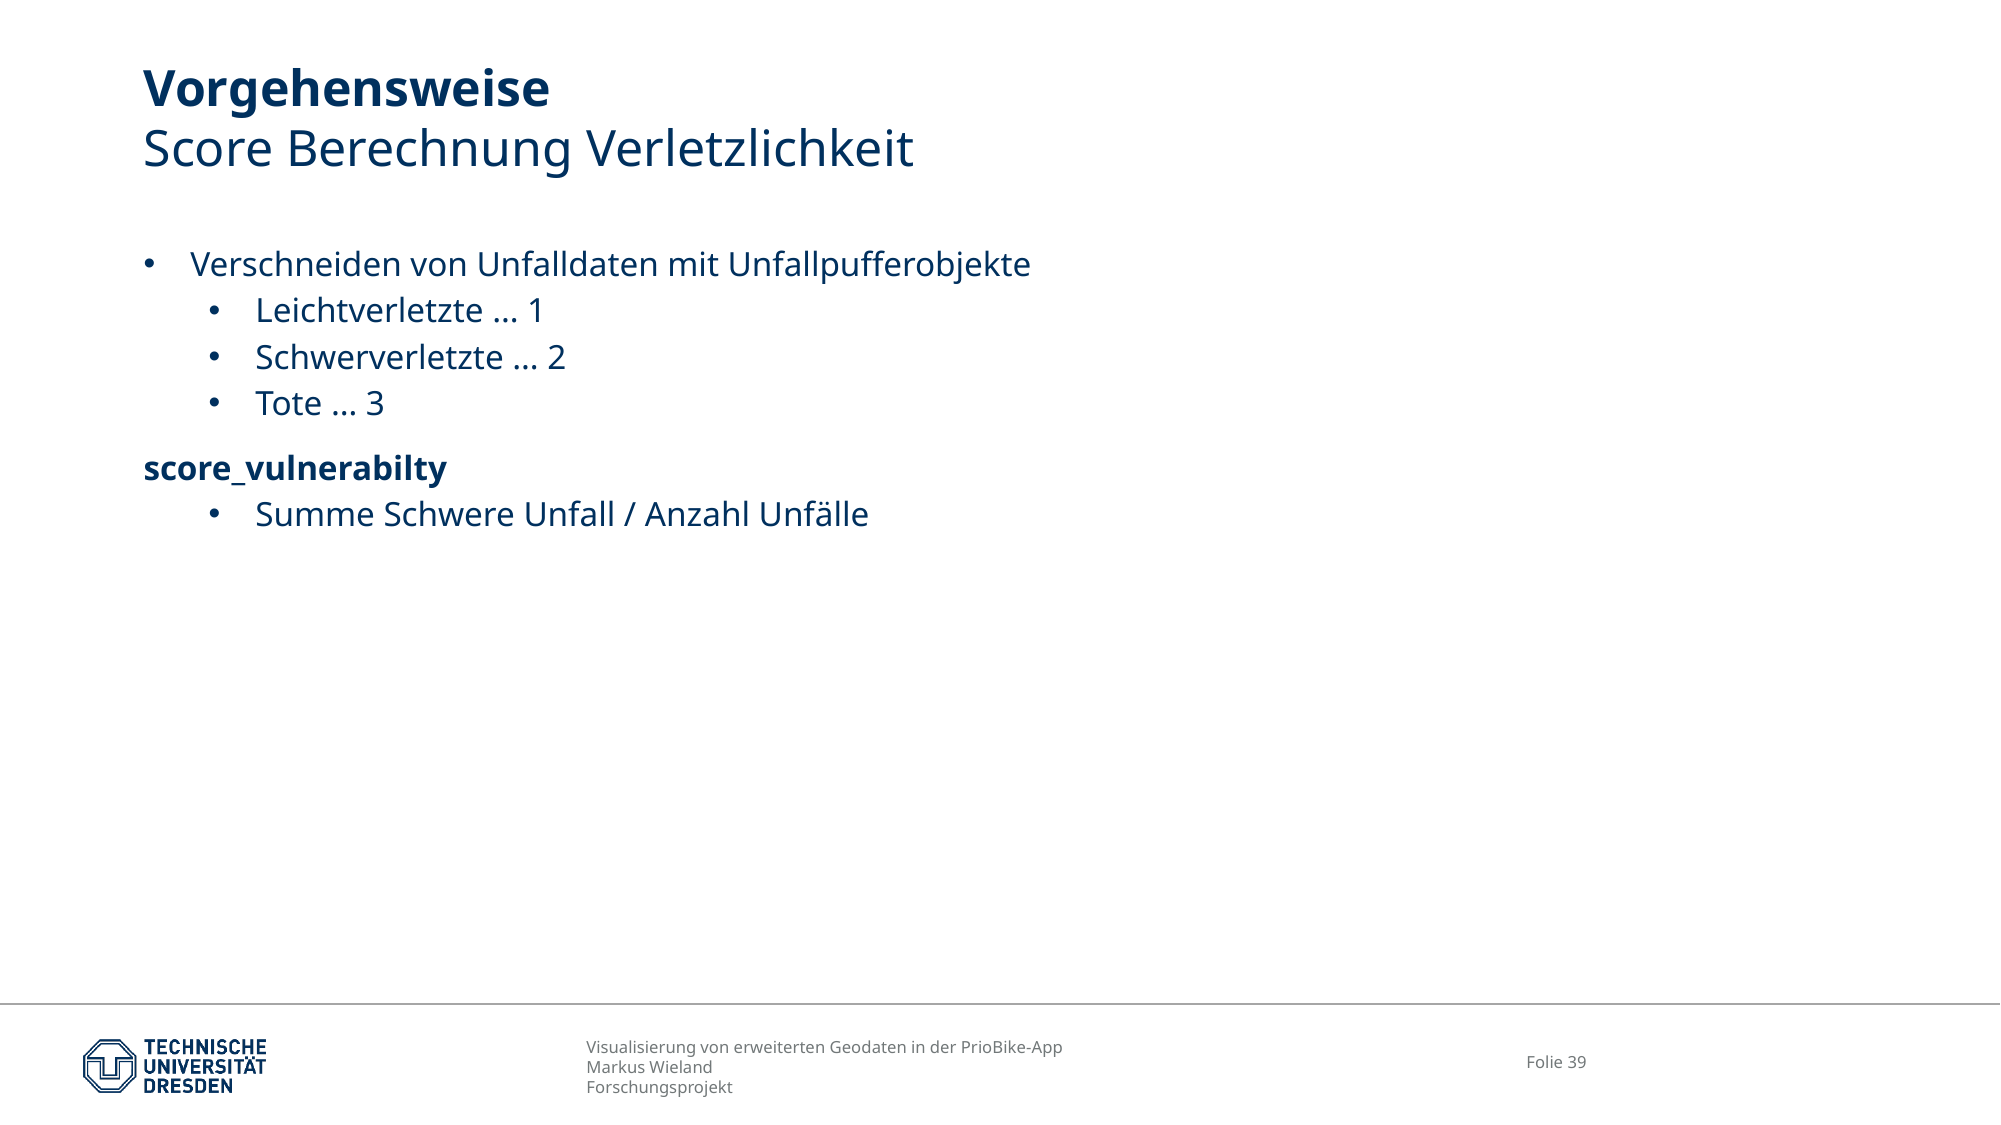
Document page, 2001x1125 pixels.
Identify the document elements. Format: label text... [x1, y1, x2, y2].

list Verschneiden von Unfalldaten mit Unfallpufferobjekte Leichtverletzte … 1 Schwerverletzte … 2 Tote … 3 score_vulnerabilty Summe Schwere Unfall / Anzahl Unfälle [143, 243, 1880, 957]
picture [83, 1039, 266, 1093]
title Vorgehensweise Score Berechnung Verletzlichkeit [143, 56, 1880, 169]
